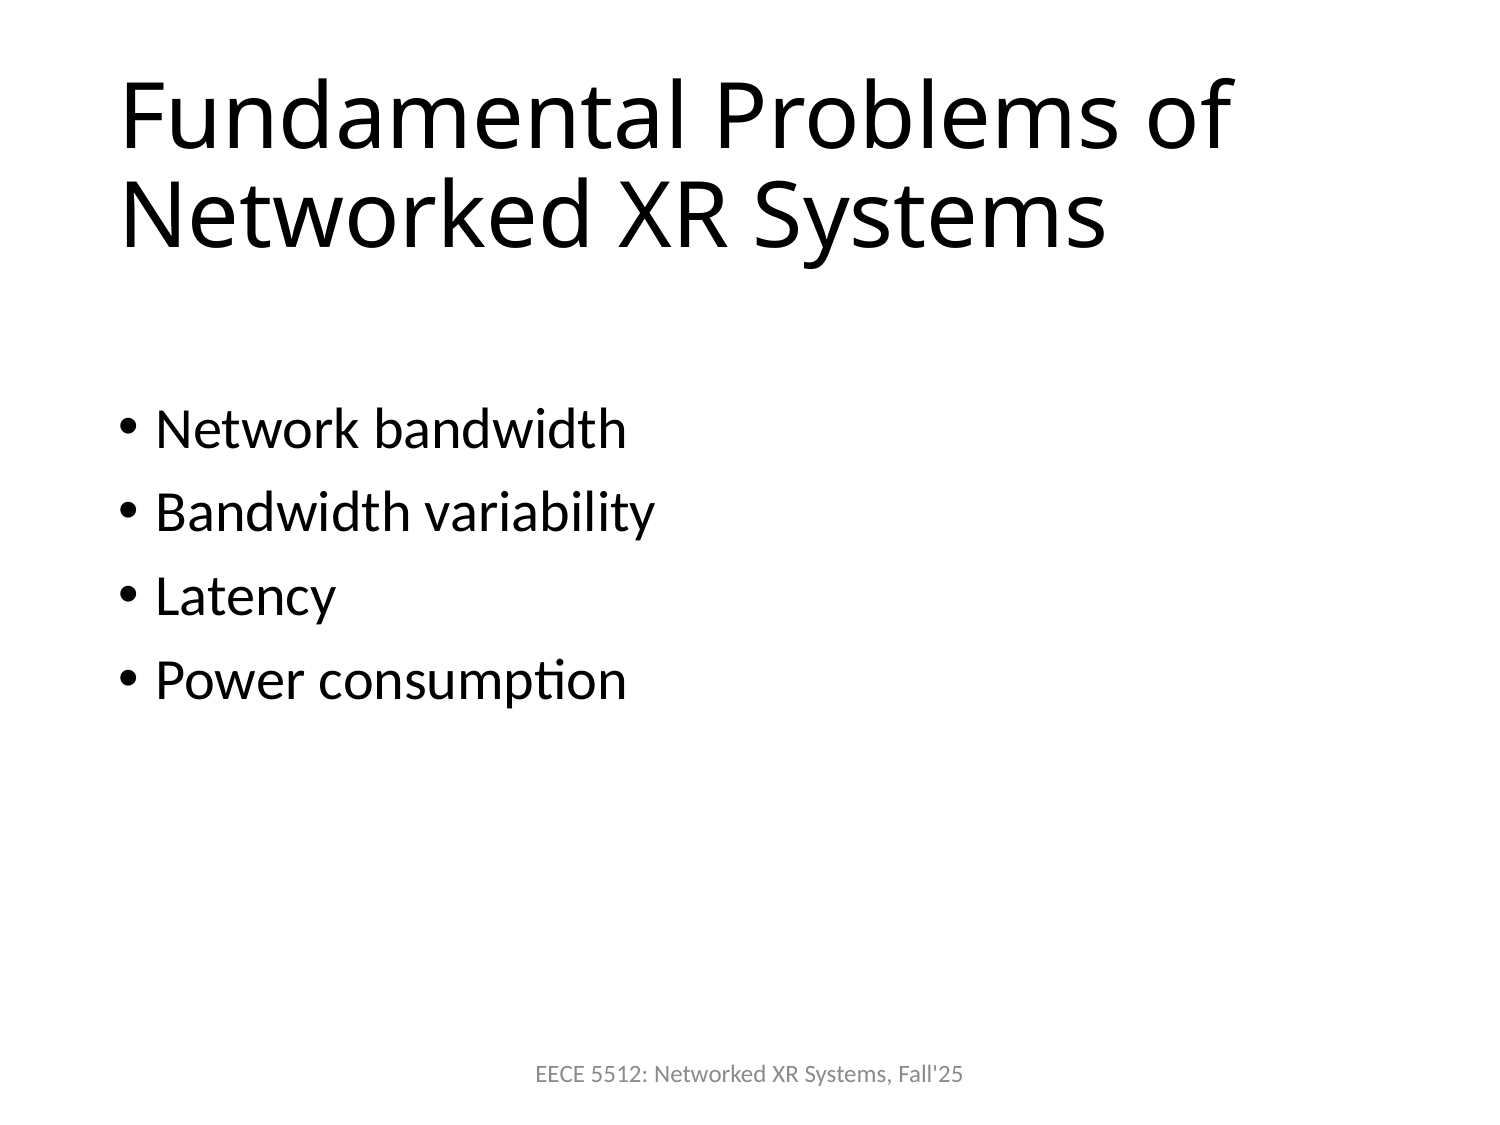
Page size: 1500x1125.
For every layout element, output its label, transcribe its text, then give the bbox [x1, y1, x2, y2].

list Network bandwidth Bandwidth variability Latency Power consumption [103, 299, 1397, 1014]
footer EECE 5512: Networked XR Systems, Fall'25 [496, 1042, 1004, 1103]
title Fundamental Problems of Networked XR Systems [103, 59, 1397, 278]
